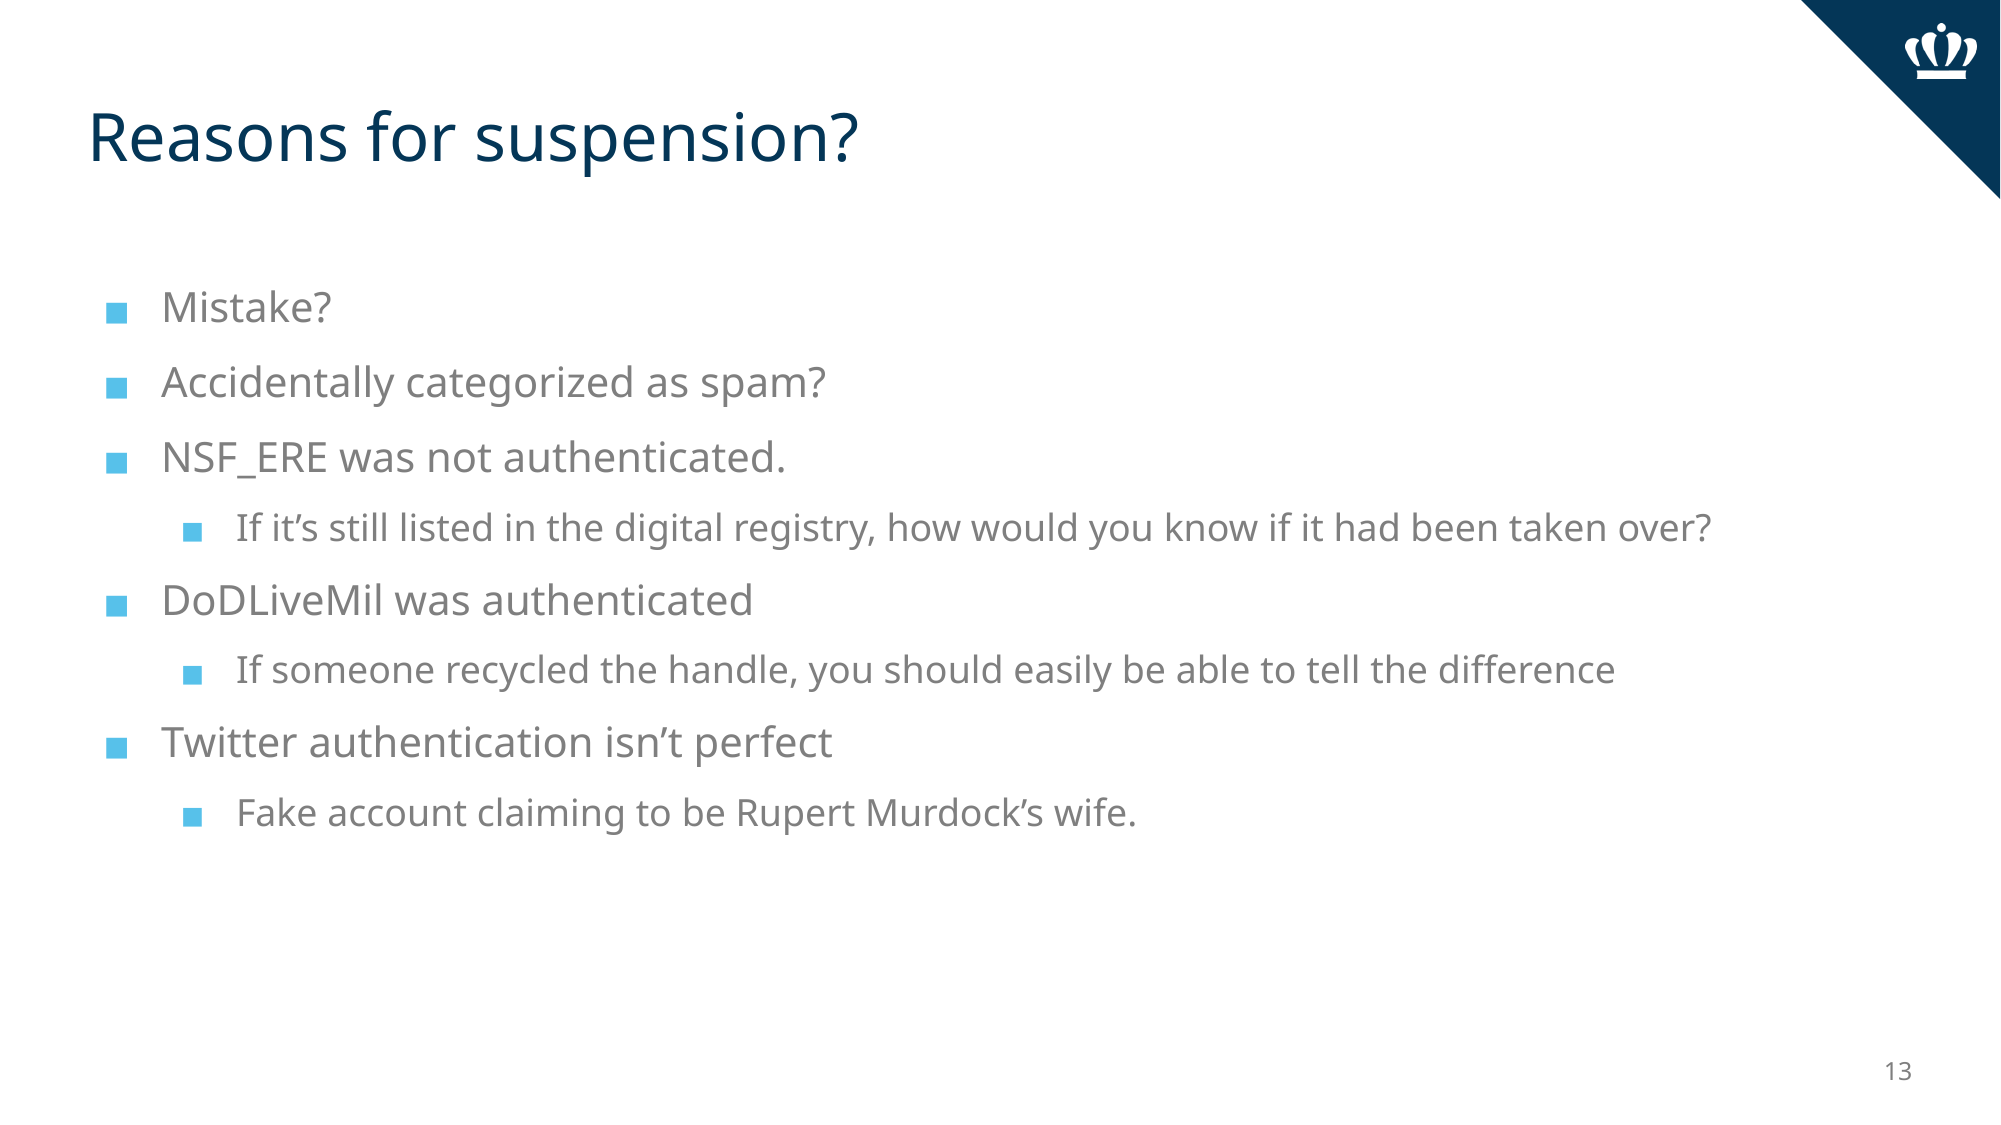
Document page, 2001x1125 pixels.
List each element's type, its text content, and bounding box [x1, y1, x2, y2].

list Mistake? Accidentally categorized as spam? NSF_ERE was not authenticated. If it’s still listed in the digital registry, how would you know if it had been taken over? DoDLiveMil was authenticated If someone recycled the handle, you should easily be able to tell the difference Twitter authentication isn’t perfect Fake account claiming to be Rupert Murdock’s wife. [71, 240, 1928, 1024]
slide_number ‹#› [1477, 1042, 1928, 1103]
picture [1905, 23, 1977, 79]
title Reasons for suspension? [72, 59, 1928, 220]
